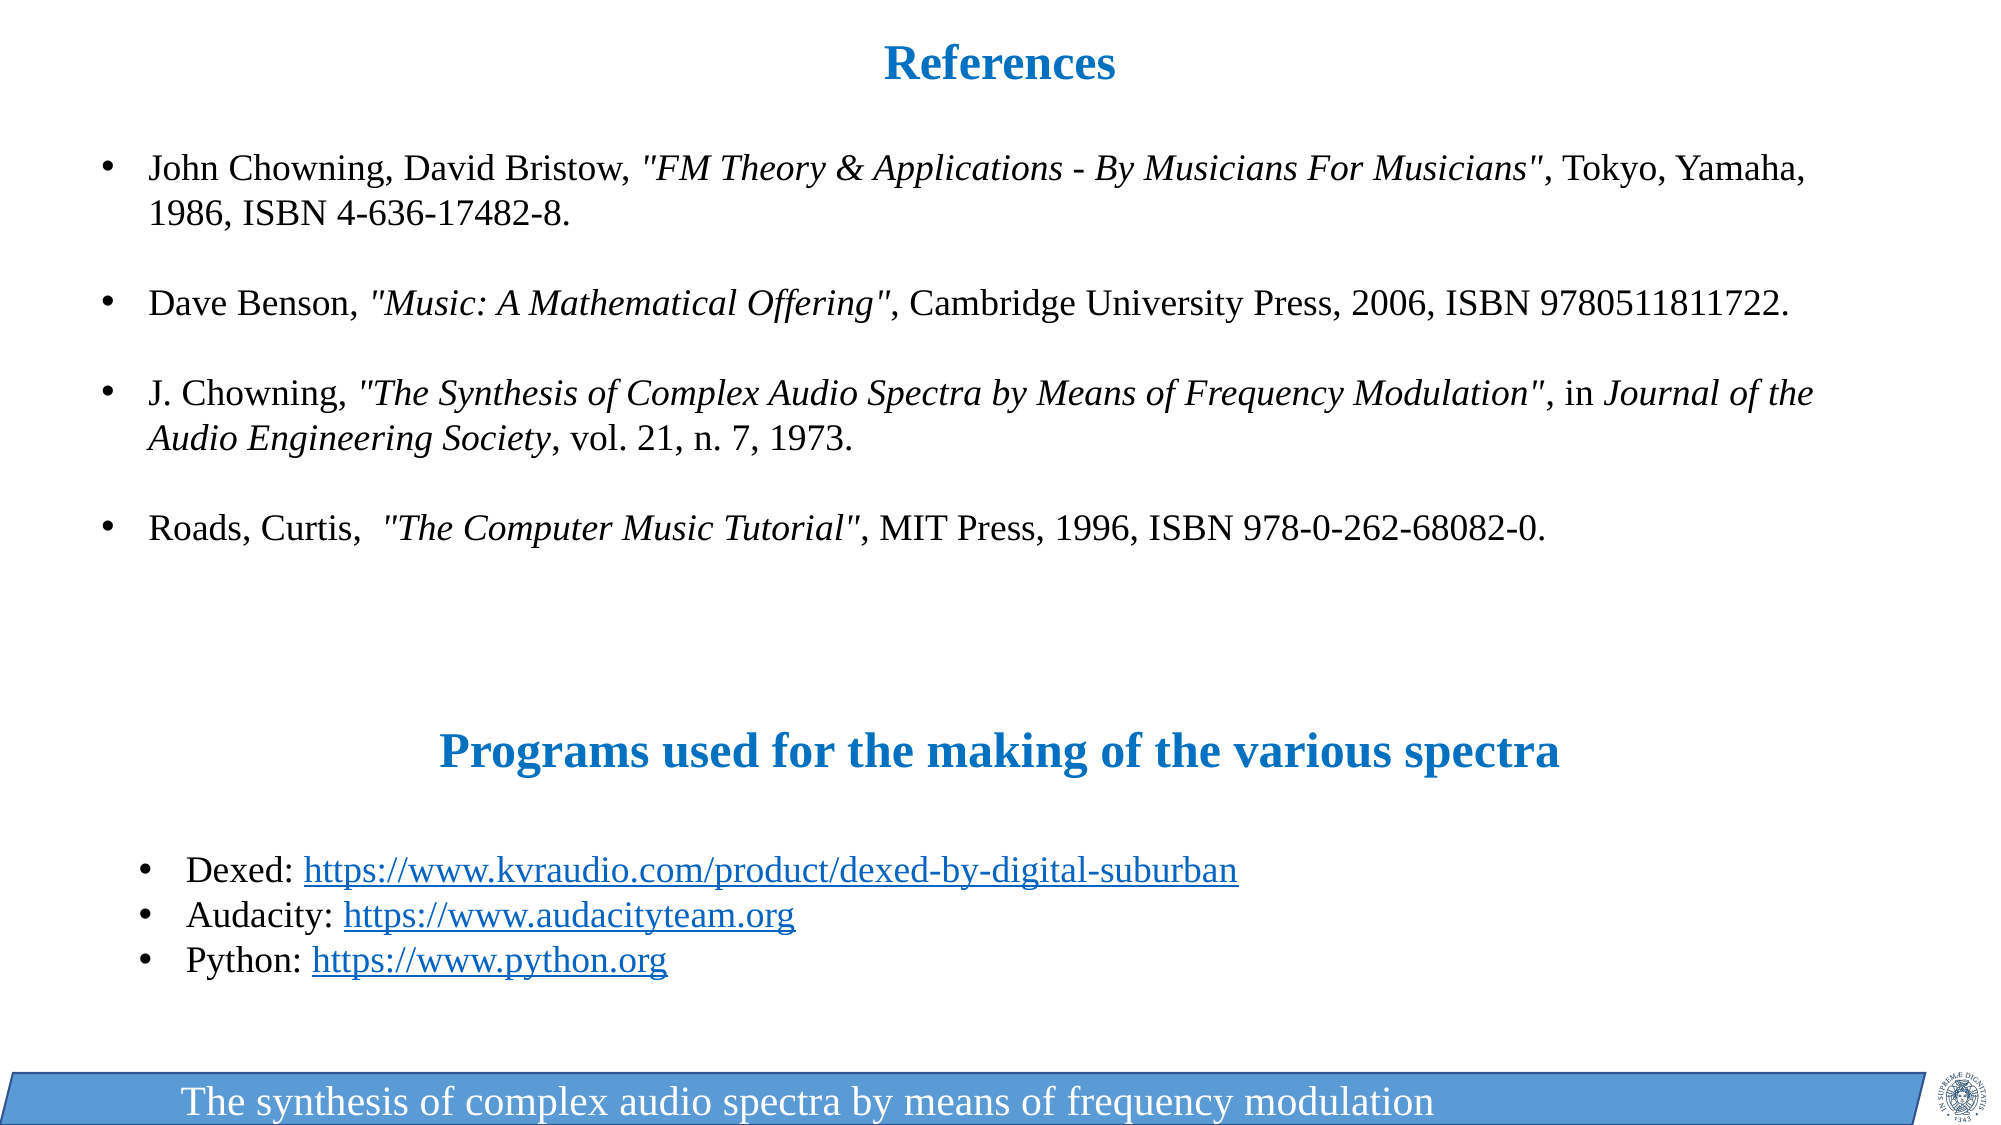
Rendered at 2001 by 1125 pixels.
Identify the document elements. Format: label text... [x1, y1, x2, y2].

picture [1938, 1072, 1986, 1122]
text_box The synthesis of complex audio spectra by means of frequency modulation [0, 1071, 1927, 1125]
text_box Dexed: https://www.kvraudio.com/product/dexed-by-digital-suburban Audacity: https://www.audacityteam.org Python: https://www.python.org [124, 838, 1876, 988]
text_box John Chowning, David Bristow, "FM Theory & Applications - By Musicians For Musicians", Tokyo, Yamaha, 1986, ISBN 4-636-17482-8. Dave Benson, "Music: A Mathematical Offering", Cambridge University Press, 2006, ISBN 9780511811722. J. Chowning, "The Synthesis of Complex Audio Spectra by Means of Frequency Modulation", in Journal of the Audio Engineering Society, vol. 21, n. 7, 1973. Roads, Curtis, "The Computer Music Tutorial", MIT Press, 1996, ISBN 978-0-262-68082-0. [86, 135, 1914, 555]
text_box References [74, 0, 1926, 98]
text_box Programs used for the making of the various spectra [321, 709, 1679, 785]
